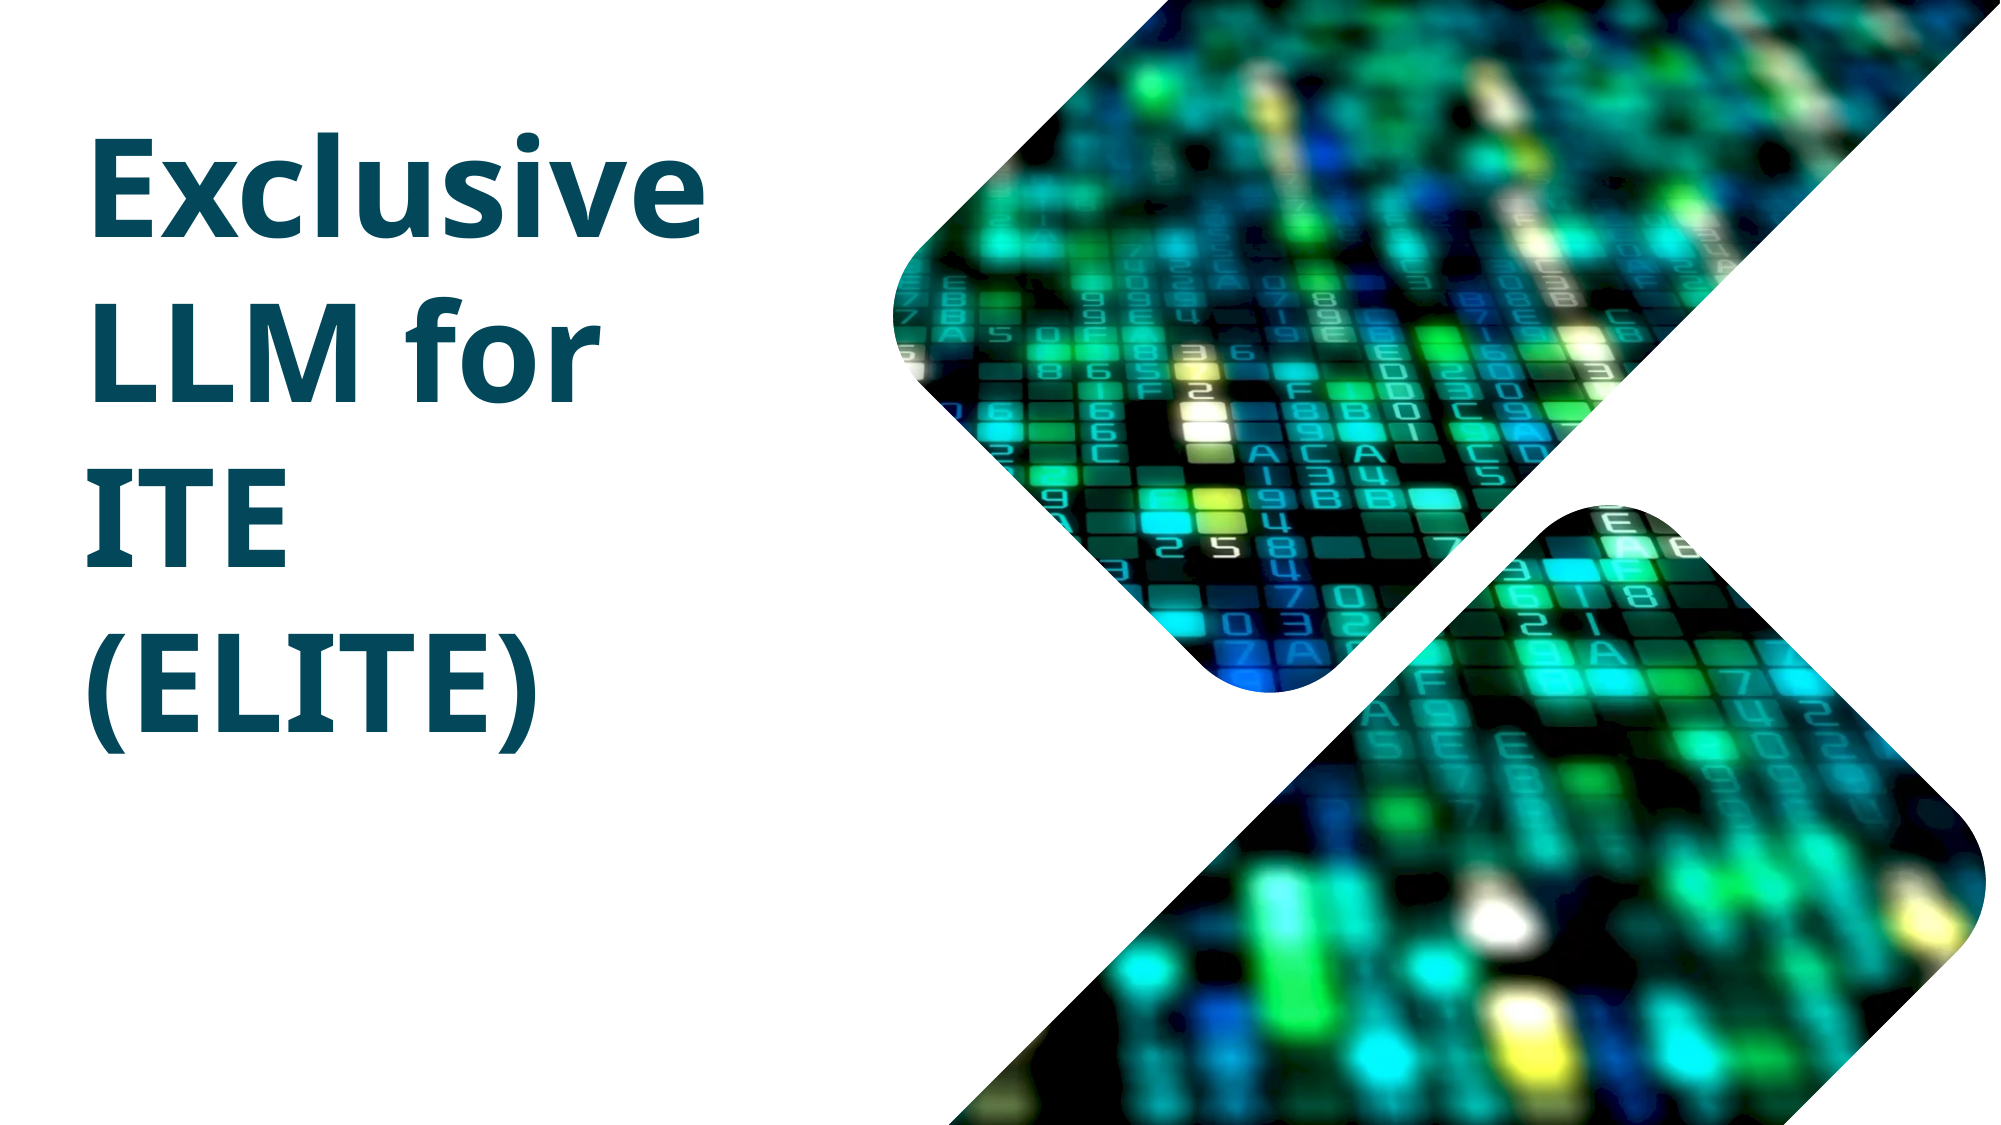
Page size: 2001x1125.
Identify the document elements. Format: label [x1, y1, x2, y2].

text_box [0, 0, 2000, 1125]
